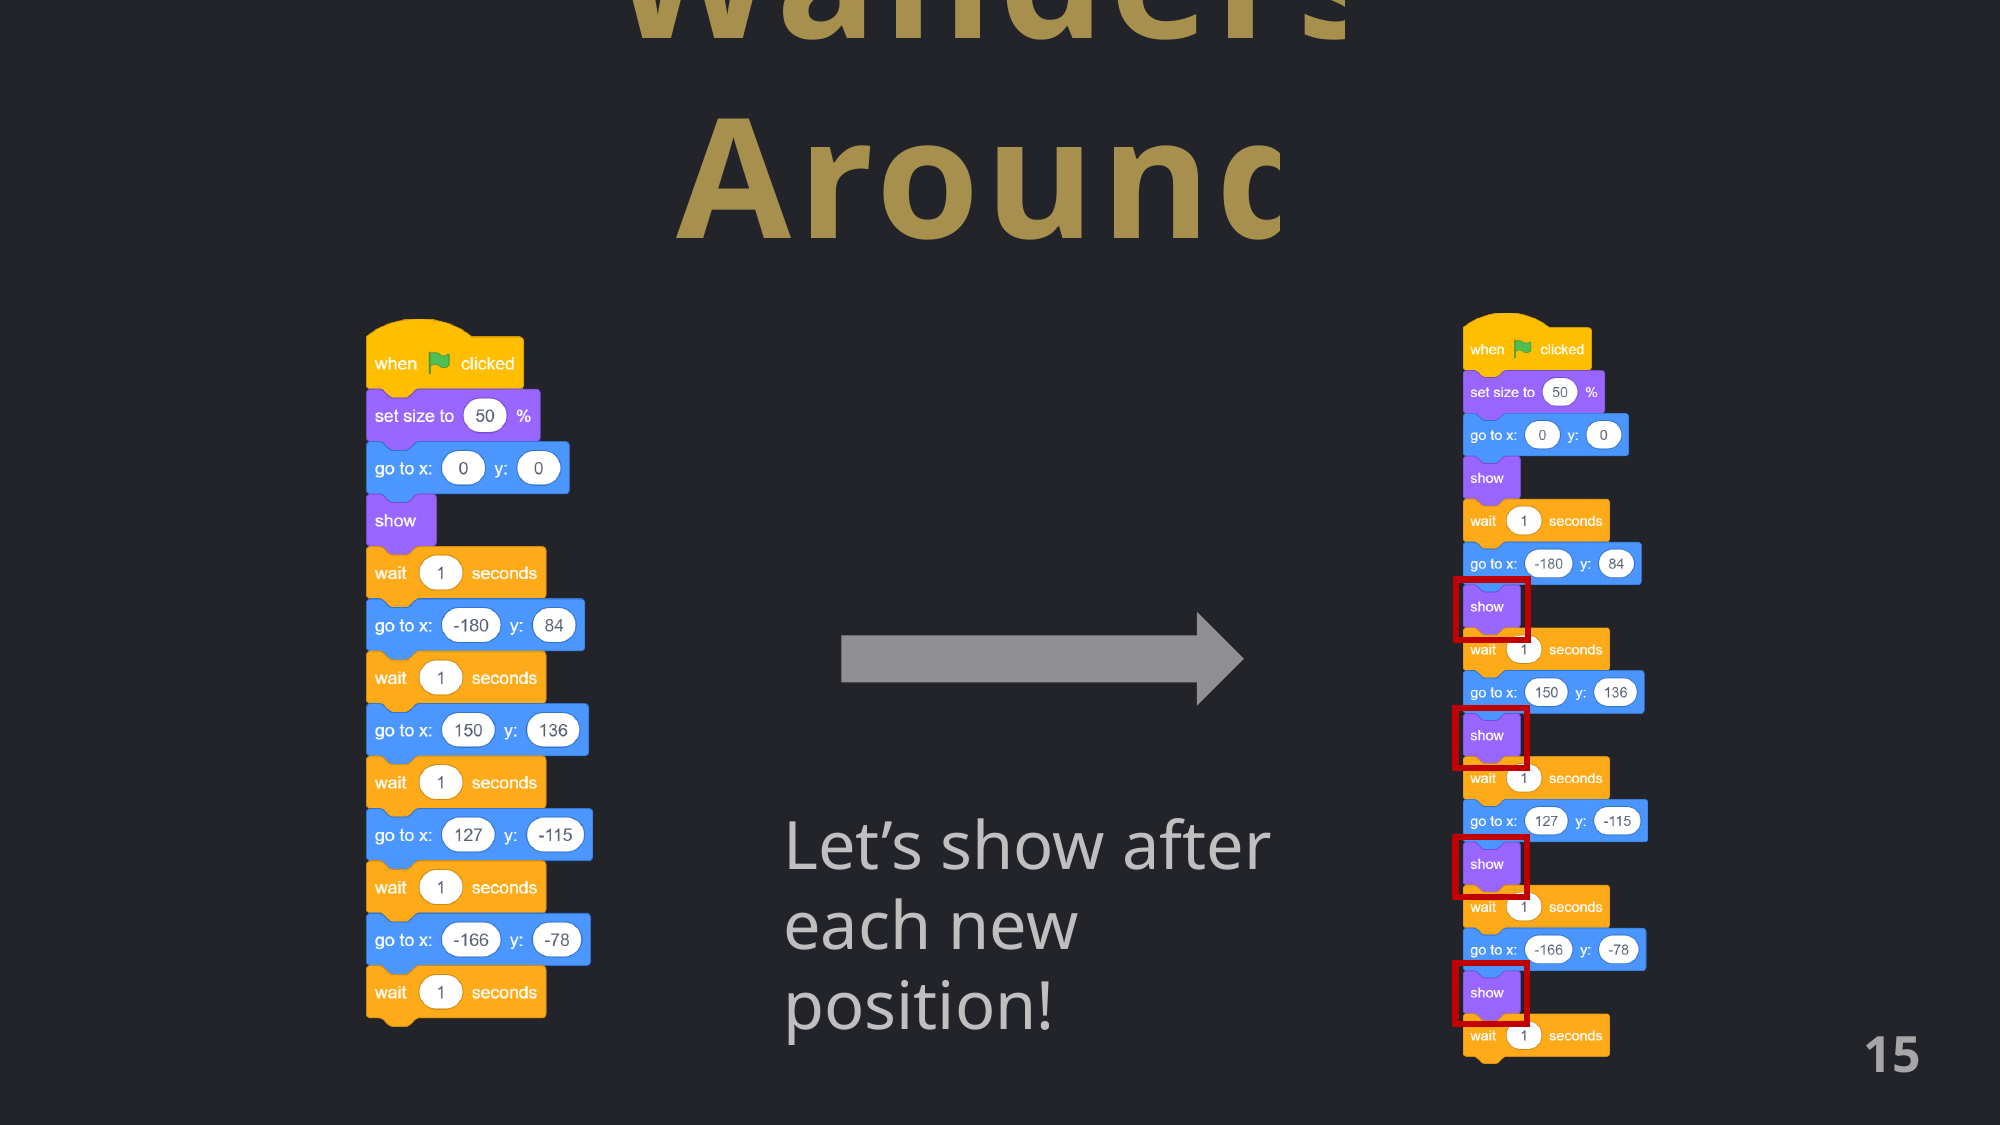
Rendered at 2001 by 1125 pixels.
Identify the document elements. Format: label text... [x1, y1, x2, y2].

text_box Let’s show after each new position! [768, 795, 1317, 1051]
text_box [1454, 836, 1463, 898]
text_box Ghost Wanders Around [364, 23, 1636, 287]
text_box [840, 609, 1246, 709]
picture [1463, 313, 1648, 1064]
text_box [0, 0, 2000, 1125]
text_box [1454, 962, 1463, 1025]
picture [366, 319, 593, 1027]
text_box [1454, 707, 1463, 769]
text_box [1455, 578, 1463, 641]
slide_number 15 [1485, 1026, 1936, 1087]
